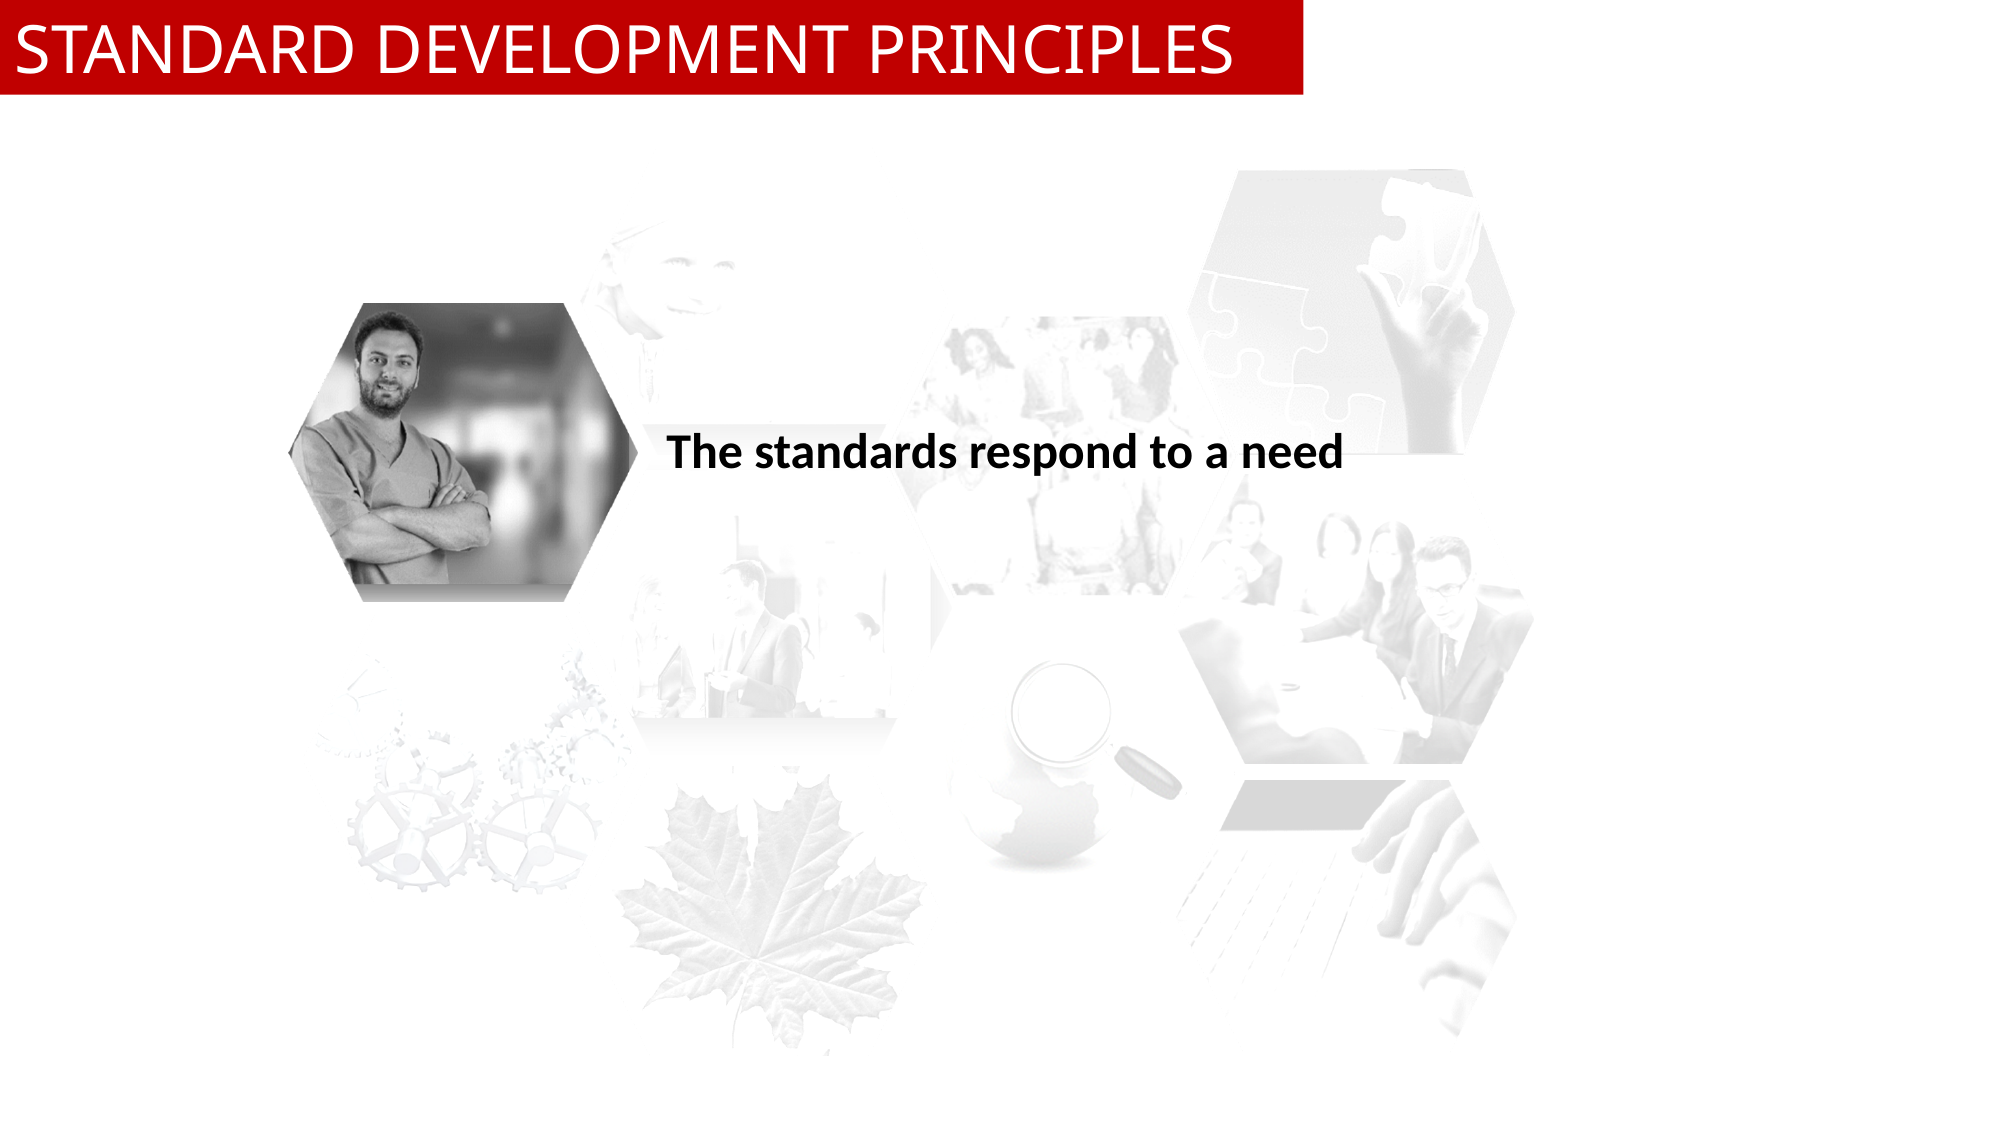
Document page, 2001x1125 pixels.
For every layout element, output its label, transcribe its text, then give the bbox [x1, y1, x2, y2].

text_box The standards respond to a need [1237, 456, 1404, 474]
text_box The standards respond to a need [651, 455, 883, 460]
text_box STANDARD DEVELOPMENT PRINCIPLES [0, 0, 1304, 95]
picture [288, 146, 1534, 1056]
